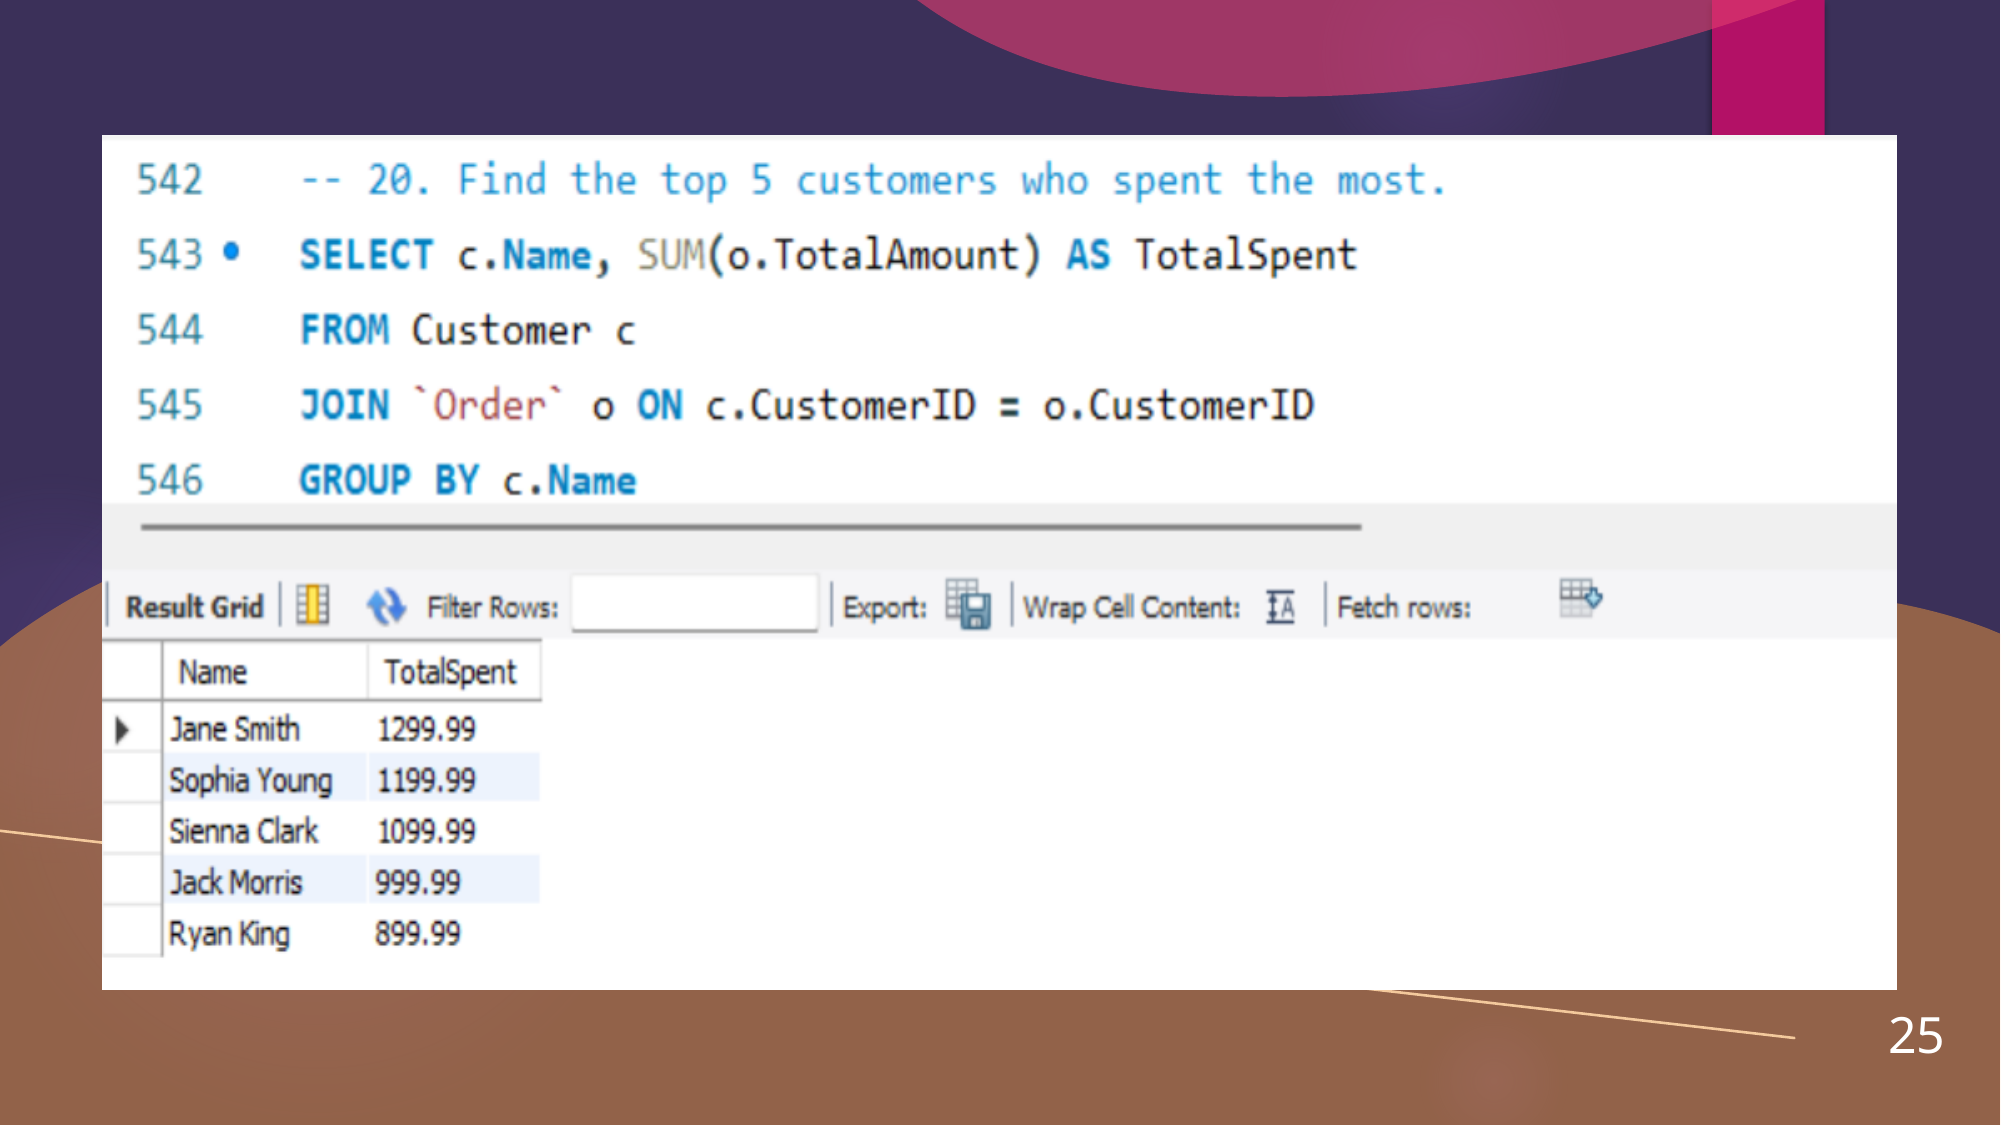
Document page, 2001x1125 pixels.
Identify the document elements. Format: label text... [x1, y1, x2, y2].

picture [0, 65, 1898, 991]
slide_number 25 [1862, 964, 1971, 1112]
